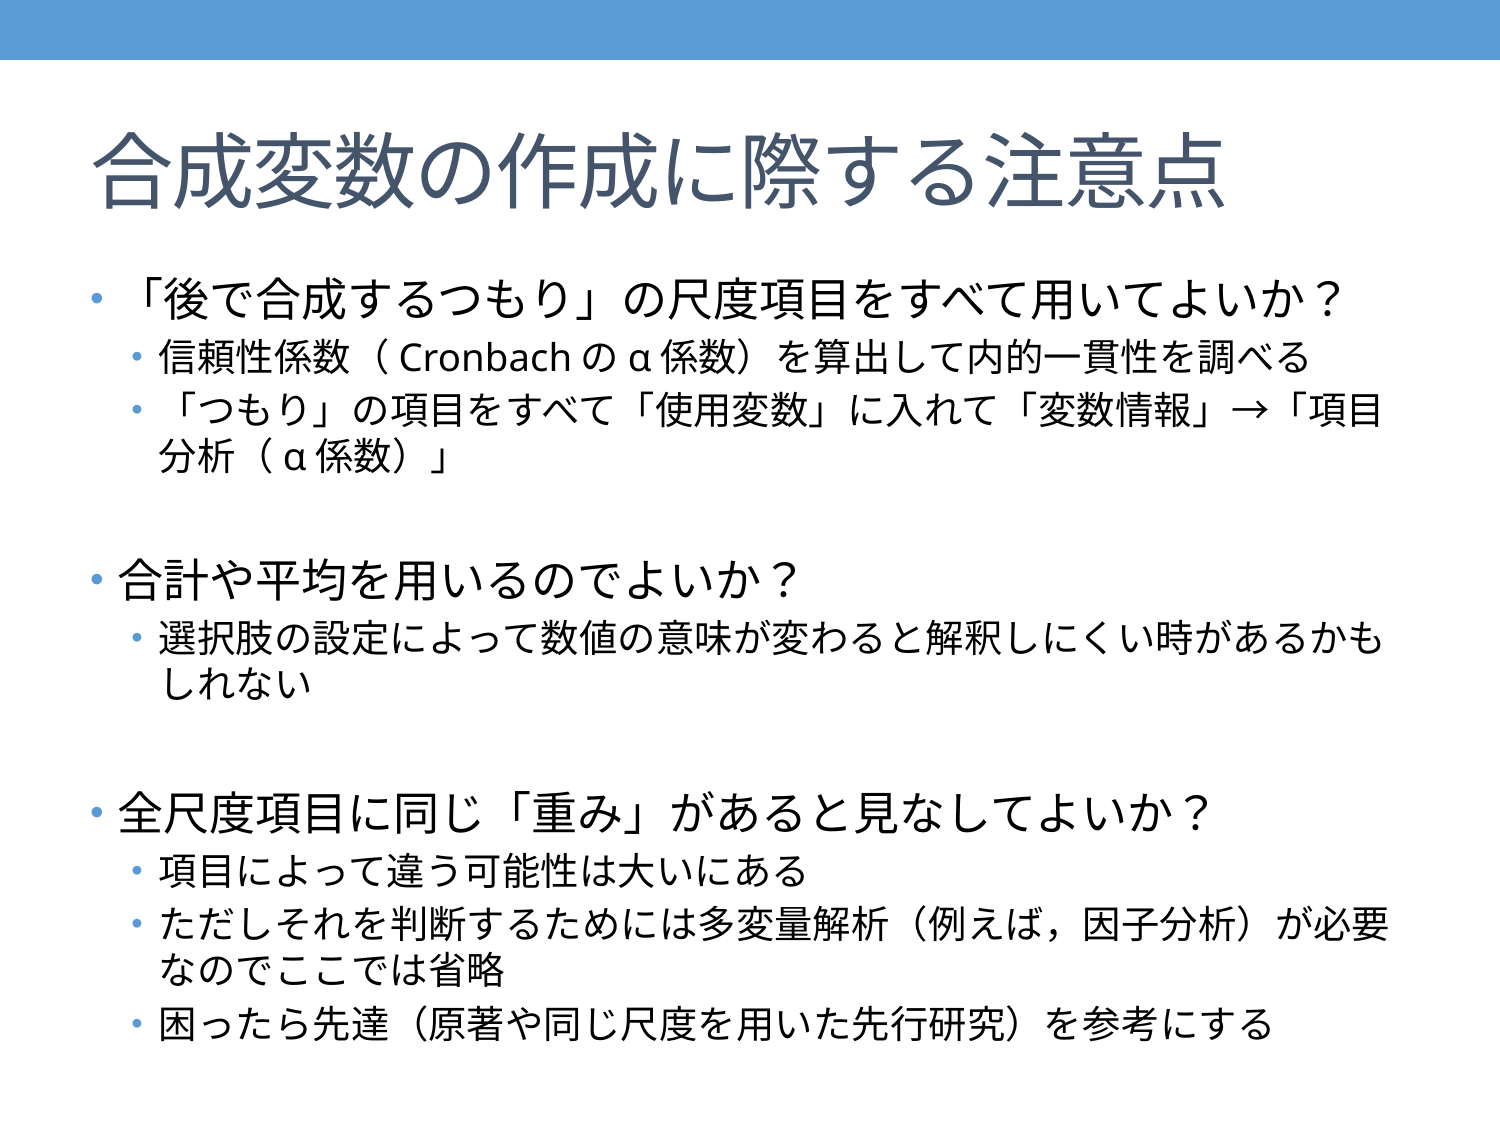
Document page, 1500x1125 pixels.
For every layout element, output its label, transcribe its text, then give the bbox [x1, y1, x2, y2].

list 「後で合成するつもり」の尺度項目をすべて用いてよいか？ 信頼性係数（Cronbachのα係数）を算出して内的一貫性を調べる 「つもり」の項目をすべて「使用変数」に入れて「変数情報」→「項目分析（α係数）」 合計や平均を用いるのでよいか？ 選択肢の設定によって数値の意味が変わると解釈しにくい時があるかもしれない 全尺度項目に同じ「重み」があると見なしてよいか？ 項目によって違う可能性は大いにある ただしそれを判断するためには多変量解析（例えば，因子分析）が必要なのでここでは省略 困ったら先達（原著や同じ尺度を用いた先行研究）を参考にする [75, 262, 1425, 1063]
title 合成変数の作成に際する注意点 [75, 87, 1425, 250]
